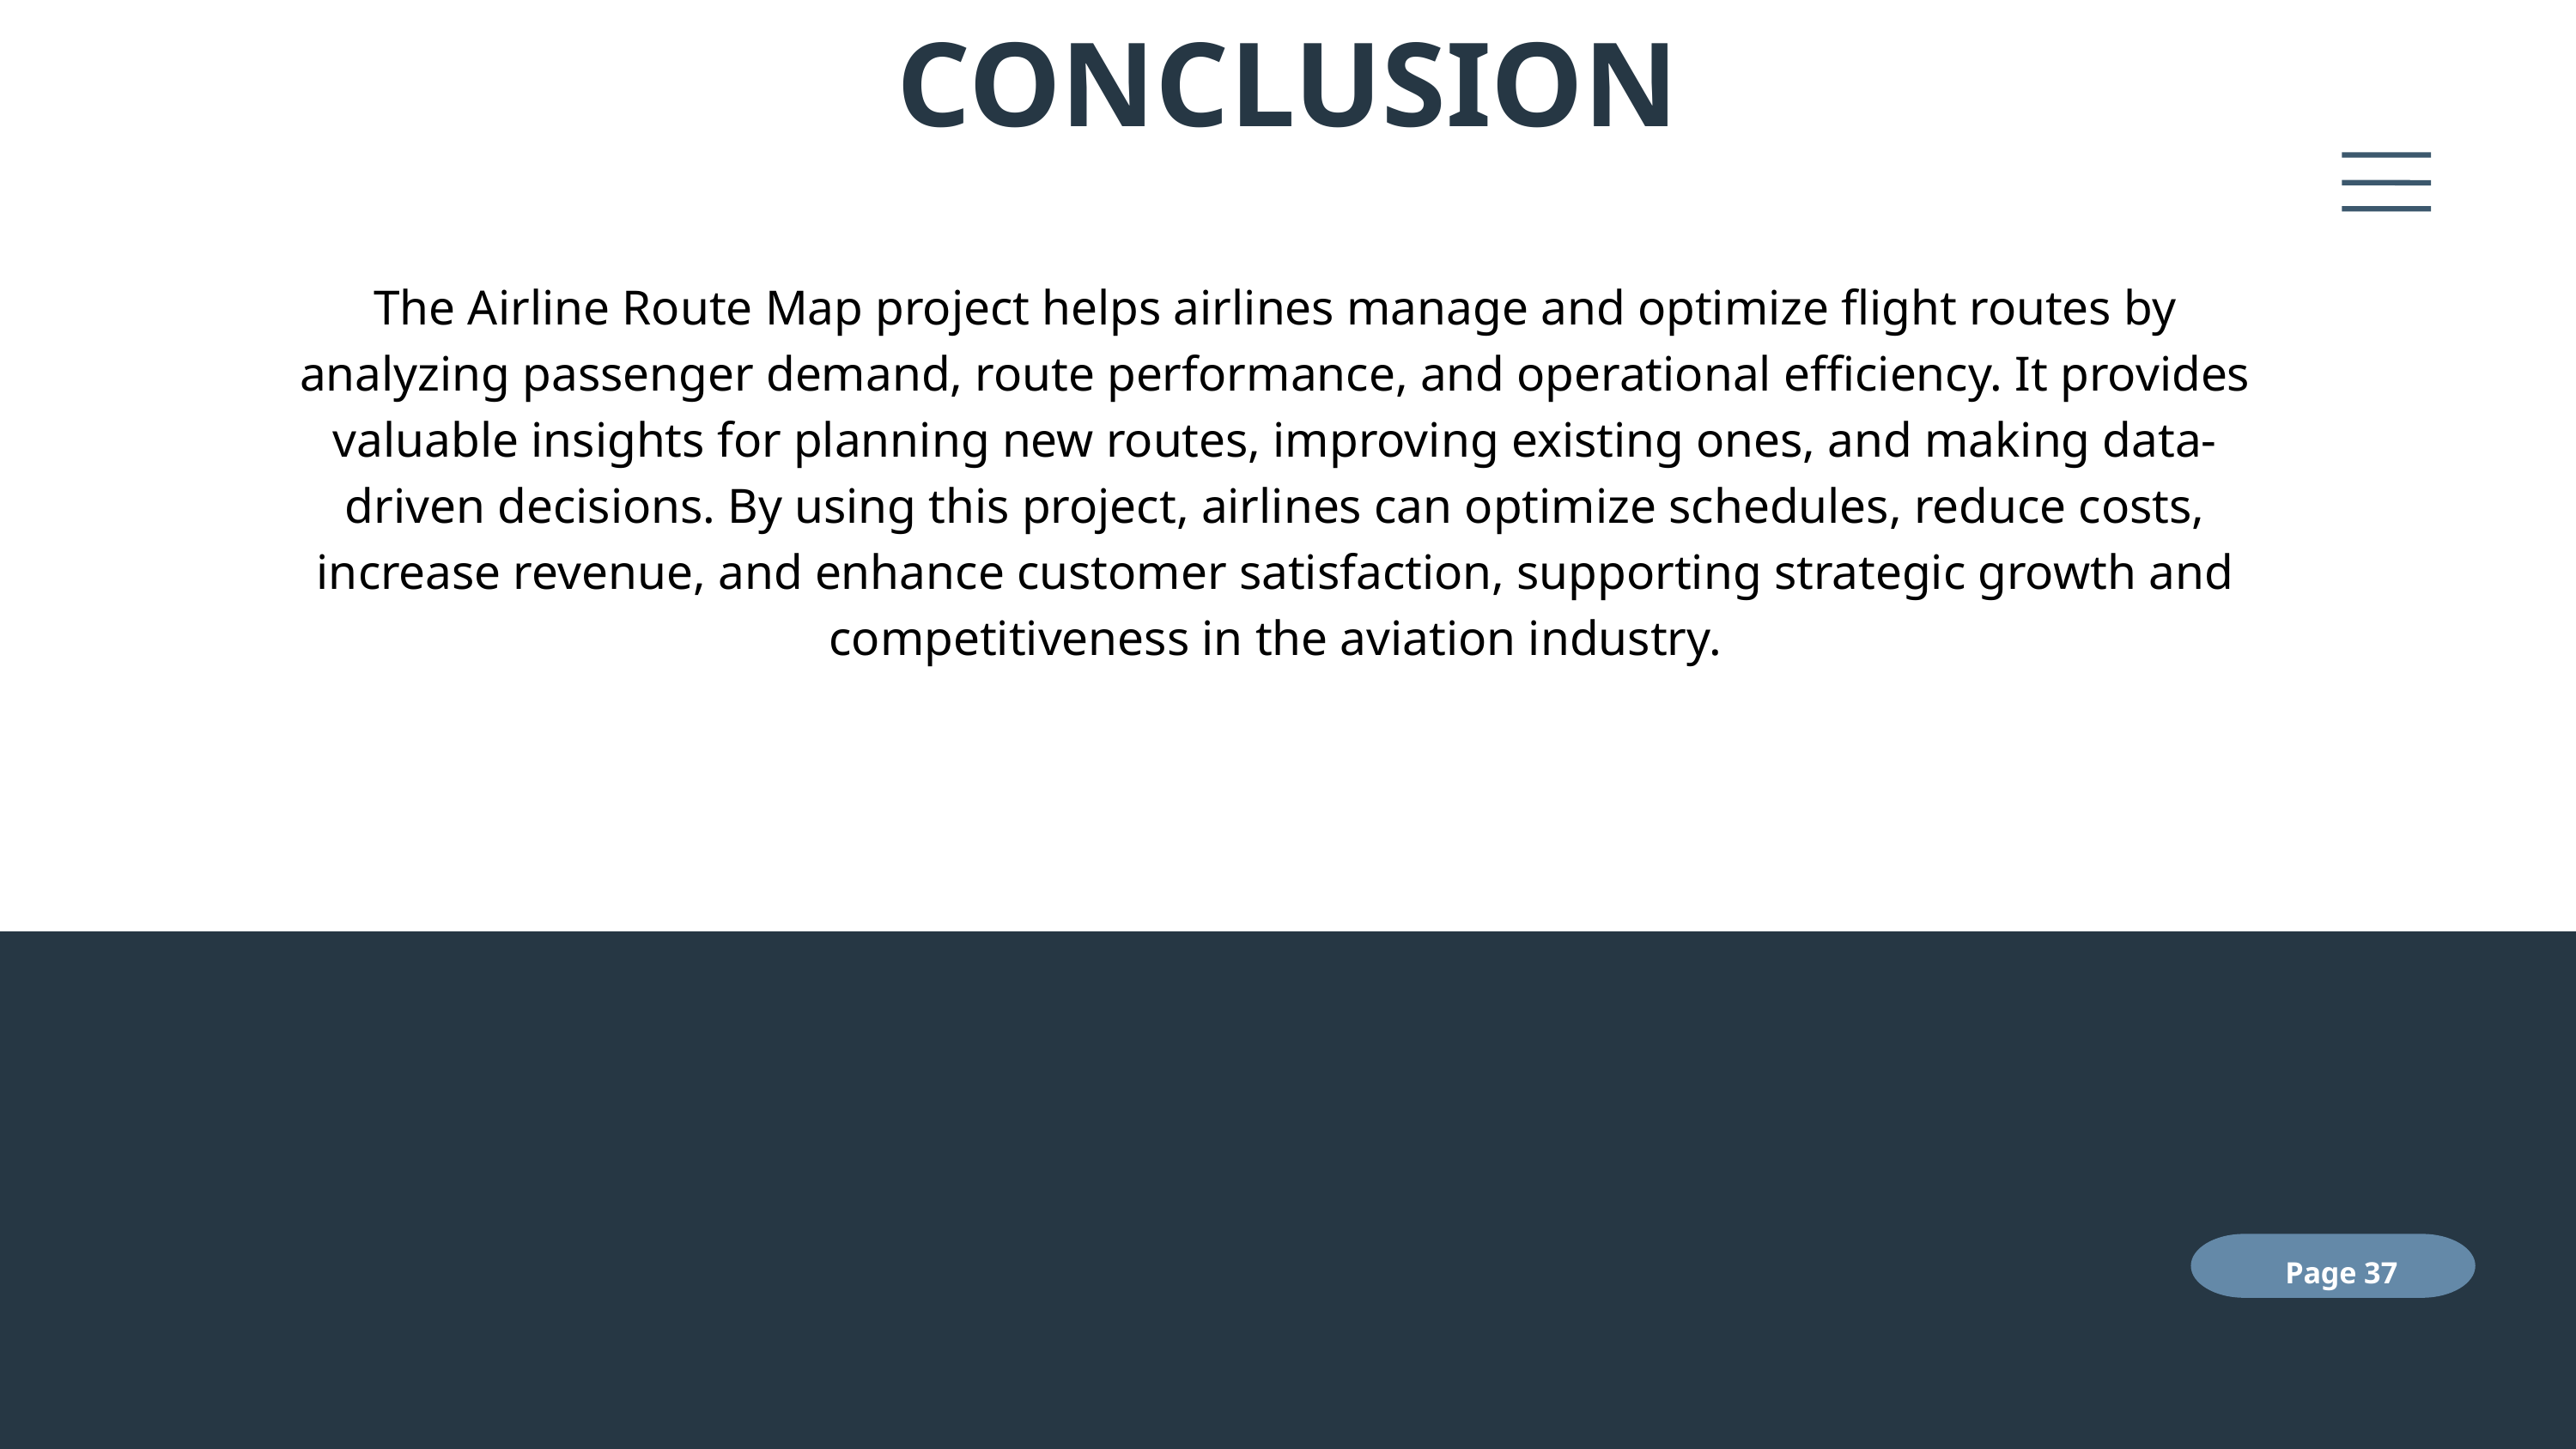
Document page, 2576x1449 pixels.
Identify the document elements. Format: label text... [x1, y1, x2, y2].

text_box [2190, 1234, 2476, 1299]
text_box The Airline Route Map project helps airlines manage and optimize flight routes by analyzing passenger demand, route performance, and operational efficiency. It provides valuable insights for planning new routes, improving existing ones, and making data-driven decisions. By using this project, airlines can optimize schedules, reduce costs, increase revenue, and enhance customer satisfaction, supporting strategic growth and competitiveness in the aviation industry. [300, 268, 2252, 731]
text_box CONCLUSION [464, 33, 2112, 150]
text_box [0, 931, 2576, 1449]
